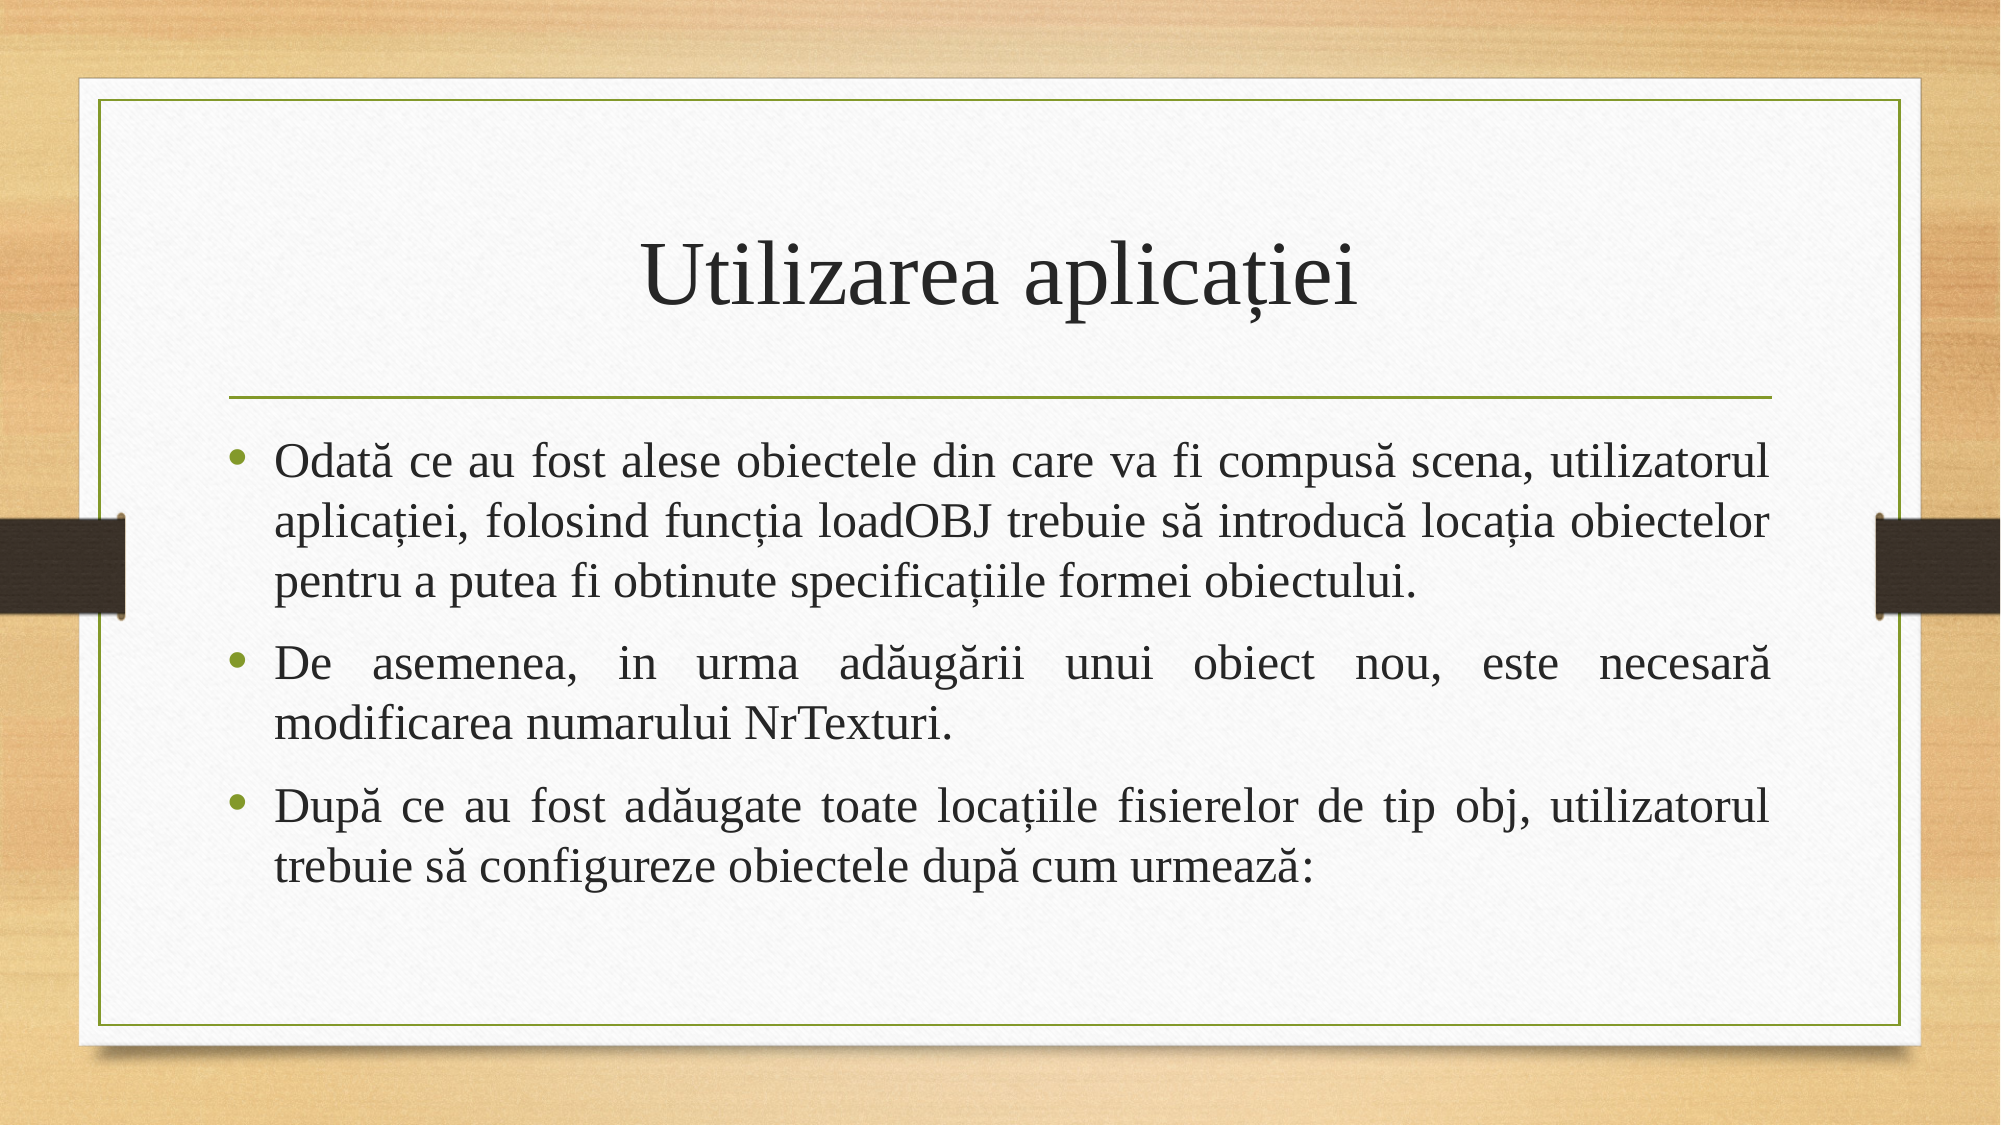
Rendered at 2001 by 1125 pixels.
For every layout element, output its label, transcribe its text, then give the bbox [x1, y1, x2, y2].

picture [0, 0, 2001, 1125]
list Odată ce au fost alese obiectele din care va fi compusă scena, utilizatorul aplicației, folosind funcția loadOBJ trebuie să introducă locația obiectelor pentru a putea fi obtinute specificațiile formei obiectului. De asemenea, in urma adăugării unui obiect nou, este necesară modificarea numarului NrTexturi. După ce au fost adăugate toate locațiile fisierelor de tip obj, utilizatorul trebuie să configureze obiectele după cum urmează: [212, 419, 1788, 964]
title Utilizarea aplicației [212, 161, 1788, 375]
